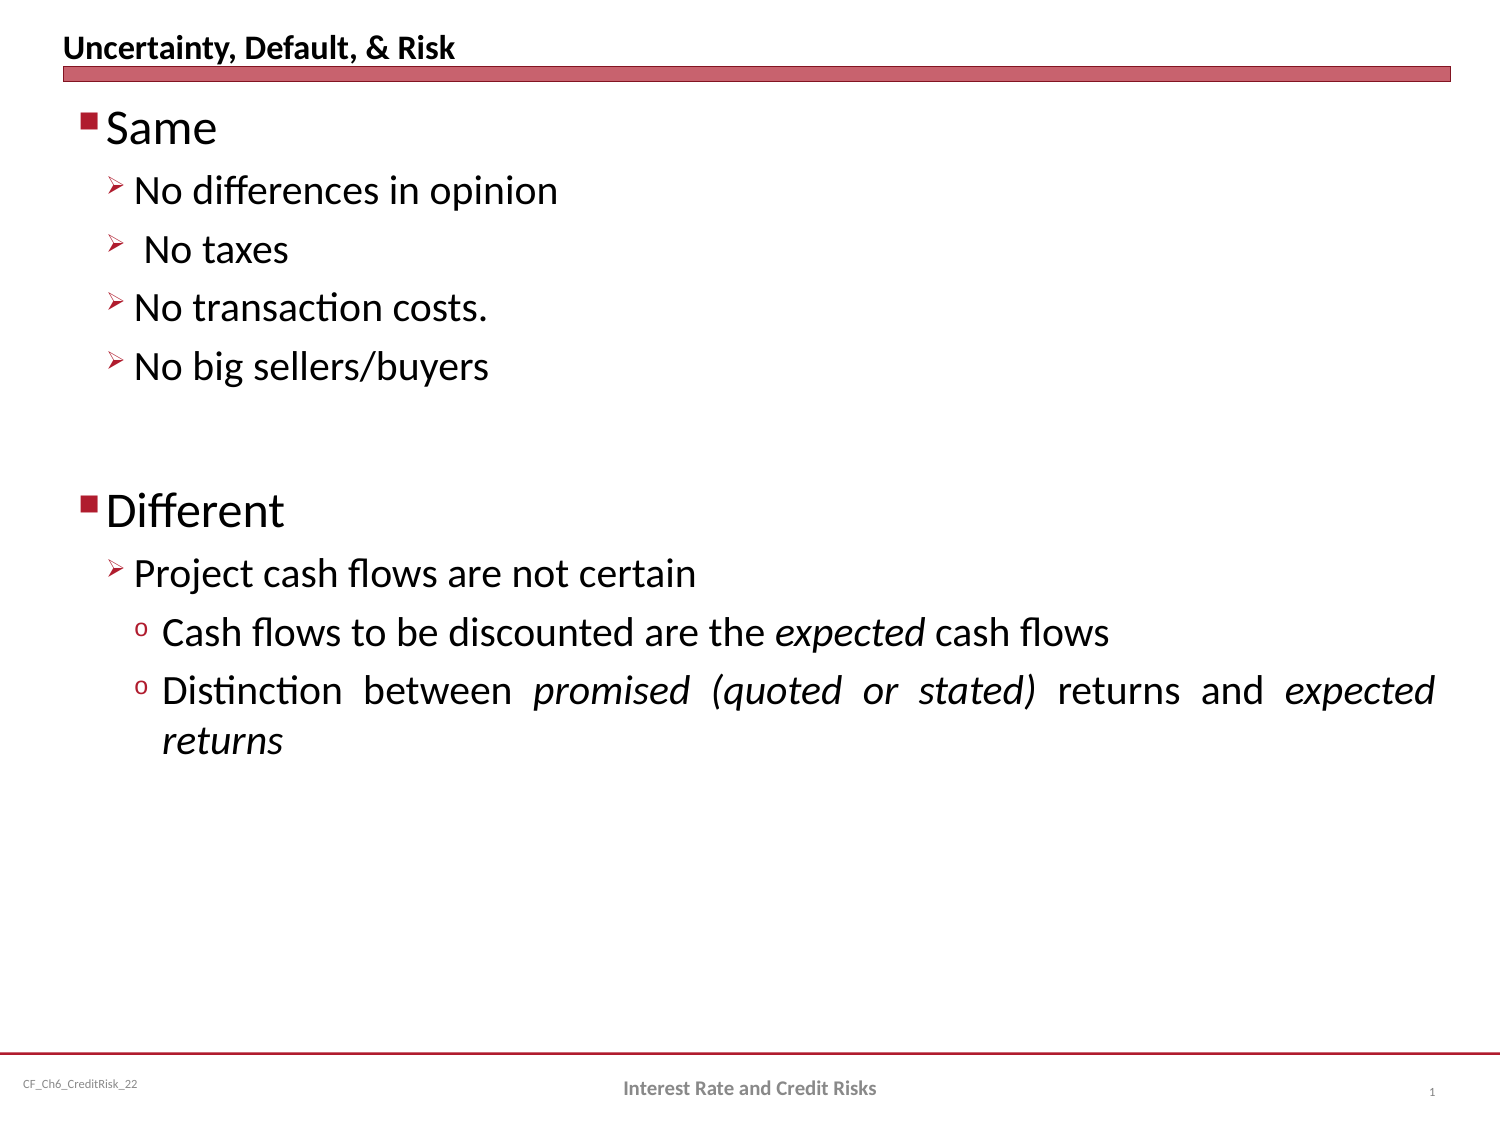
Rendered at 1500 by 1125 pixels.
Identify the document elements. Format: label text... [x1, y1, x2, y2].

title Uncertainty, Default, & Risk [62, 6, 1451, 67]
slide_number 1 [1375, 1061, 1451, 1122]
list Same No differences in opinion No taxes No transaction costs. No big sellers/buyers Different Project cash flows are not certain Cash flows to be discounted are the expected cash flows Distinction between promised (quoted or stated) returns and expected returns [63, 87, 1451, 1041]
footer Interest Rate and Credit Risks [512, 1056, 988, 1117]
